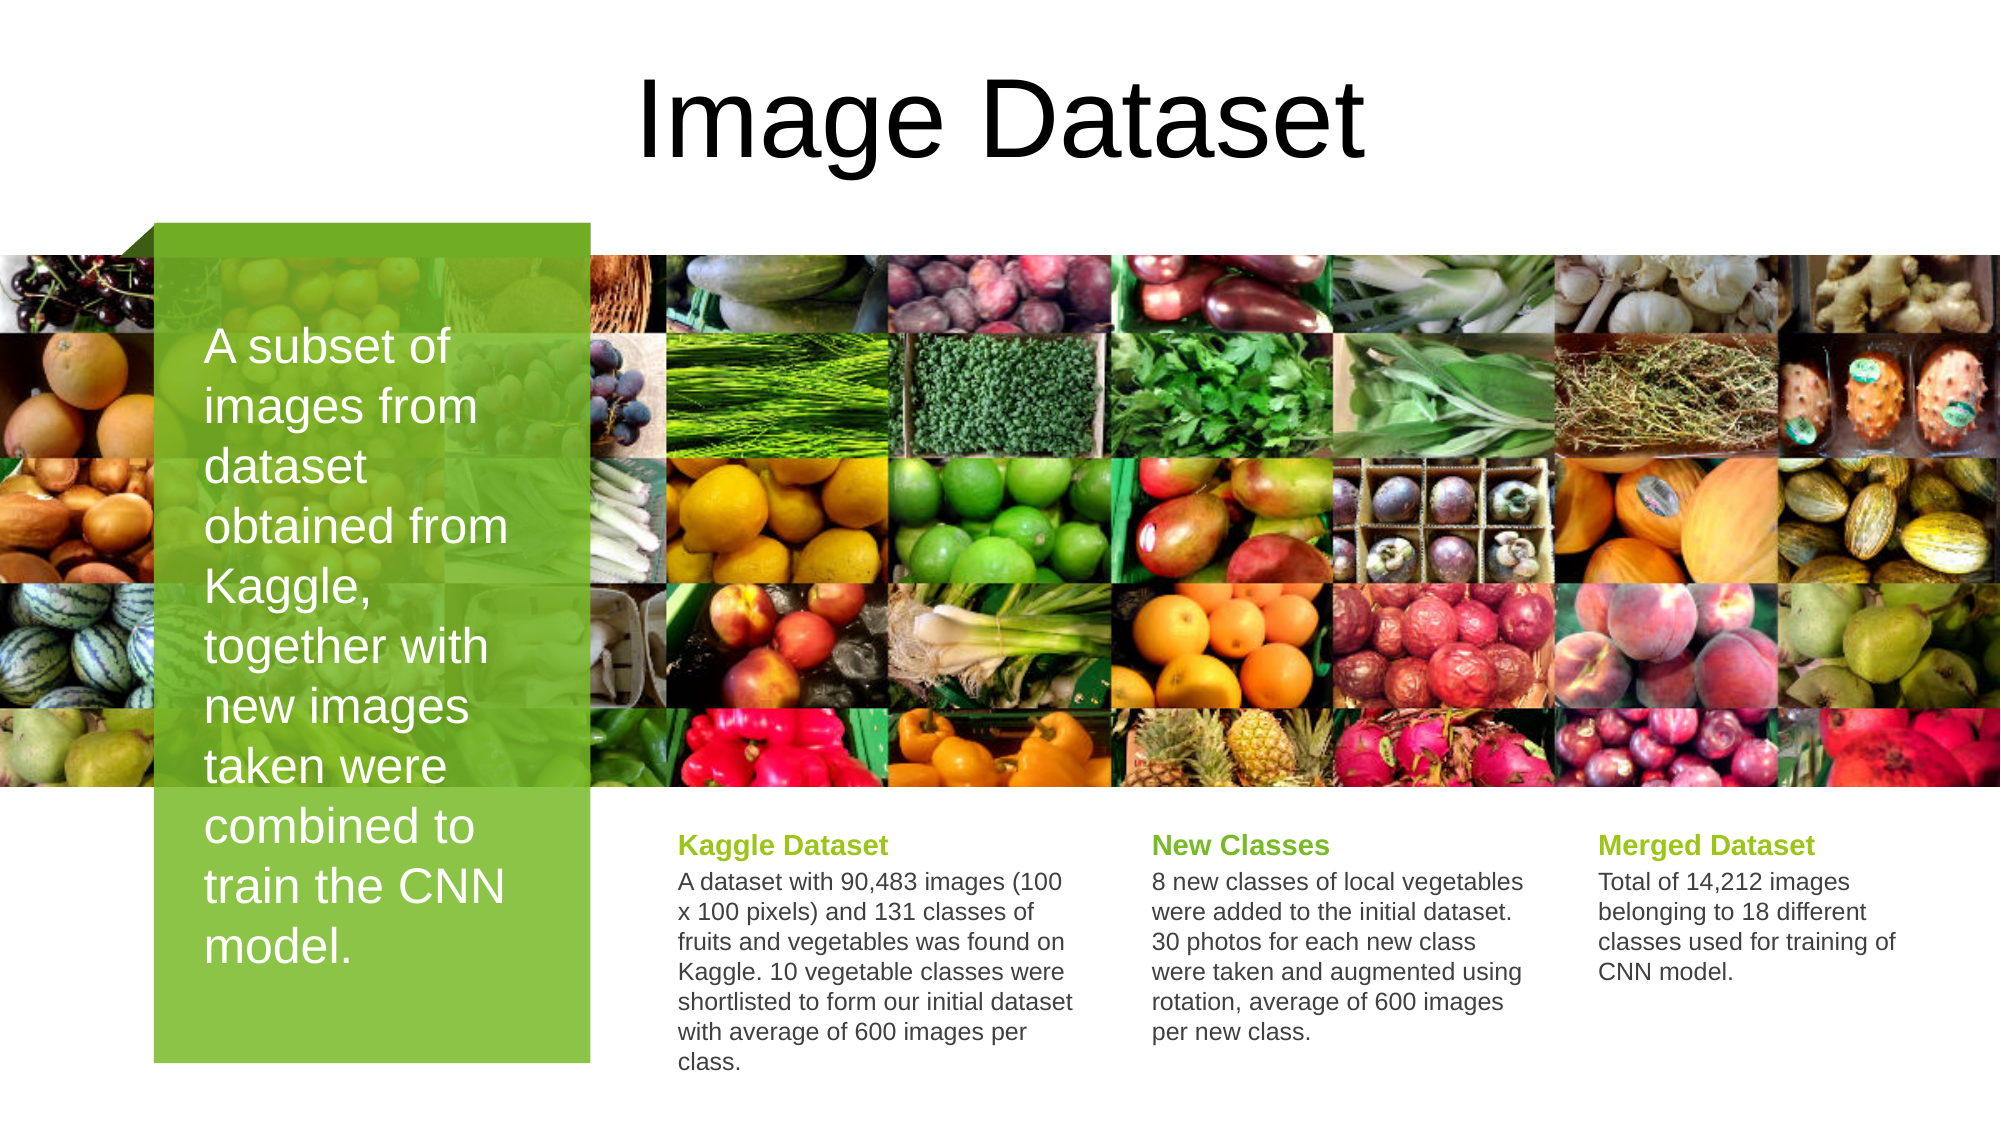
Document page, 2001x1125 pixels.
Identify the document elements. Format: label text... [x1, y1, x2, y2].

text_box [1583, 819, 1939, 995]
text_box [118, 222, 591, 1064]
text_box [1137, 819, 1547, 1086]
picture [0, 255, 118, 787]
picture [591, 255, 2000, 787]
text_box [663, 819, 1092, 1086]
list Image Dataset [0, 61, 2000, 181]
